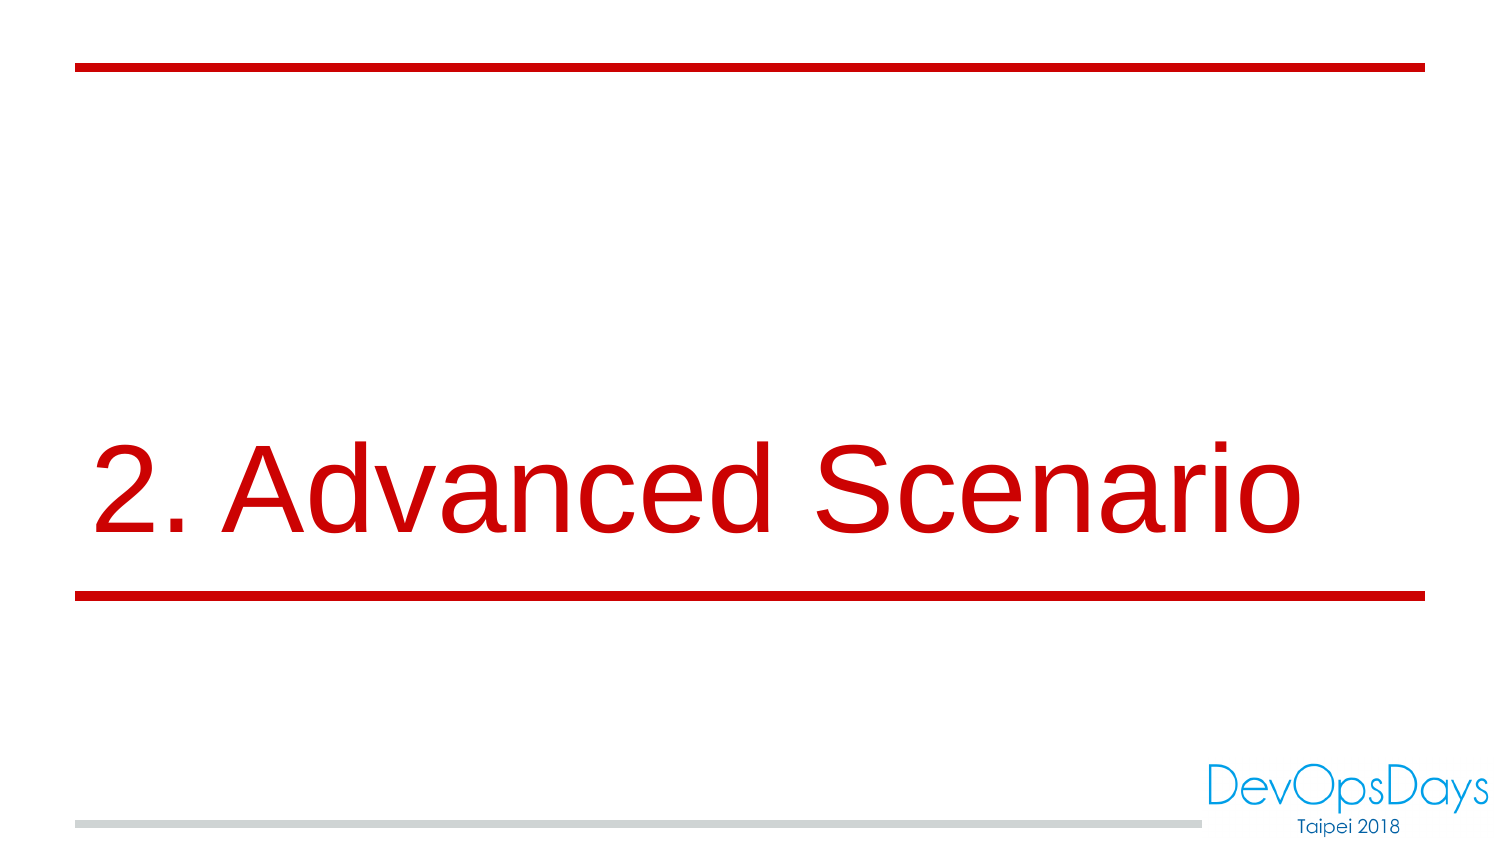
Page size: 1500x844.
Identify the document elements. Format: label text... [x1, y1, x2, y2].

picture [1202, 757, 1494, 844]
title 2. Advanced Scenario [75, 92, 1425, 587]
